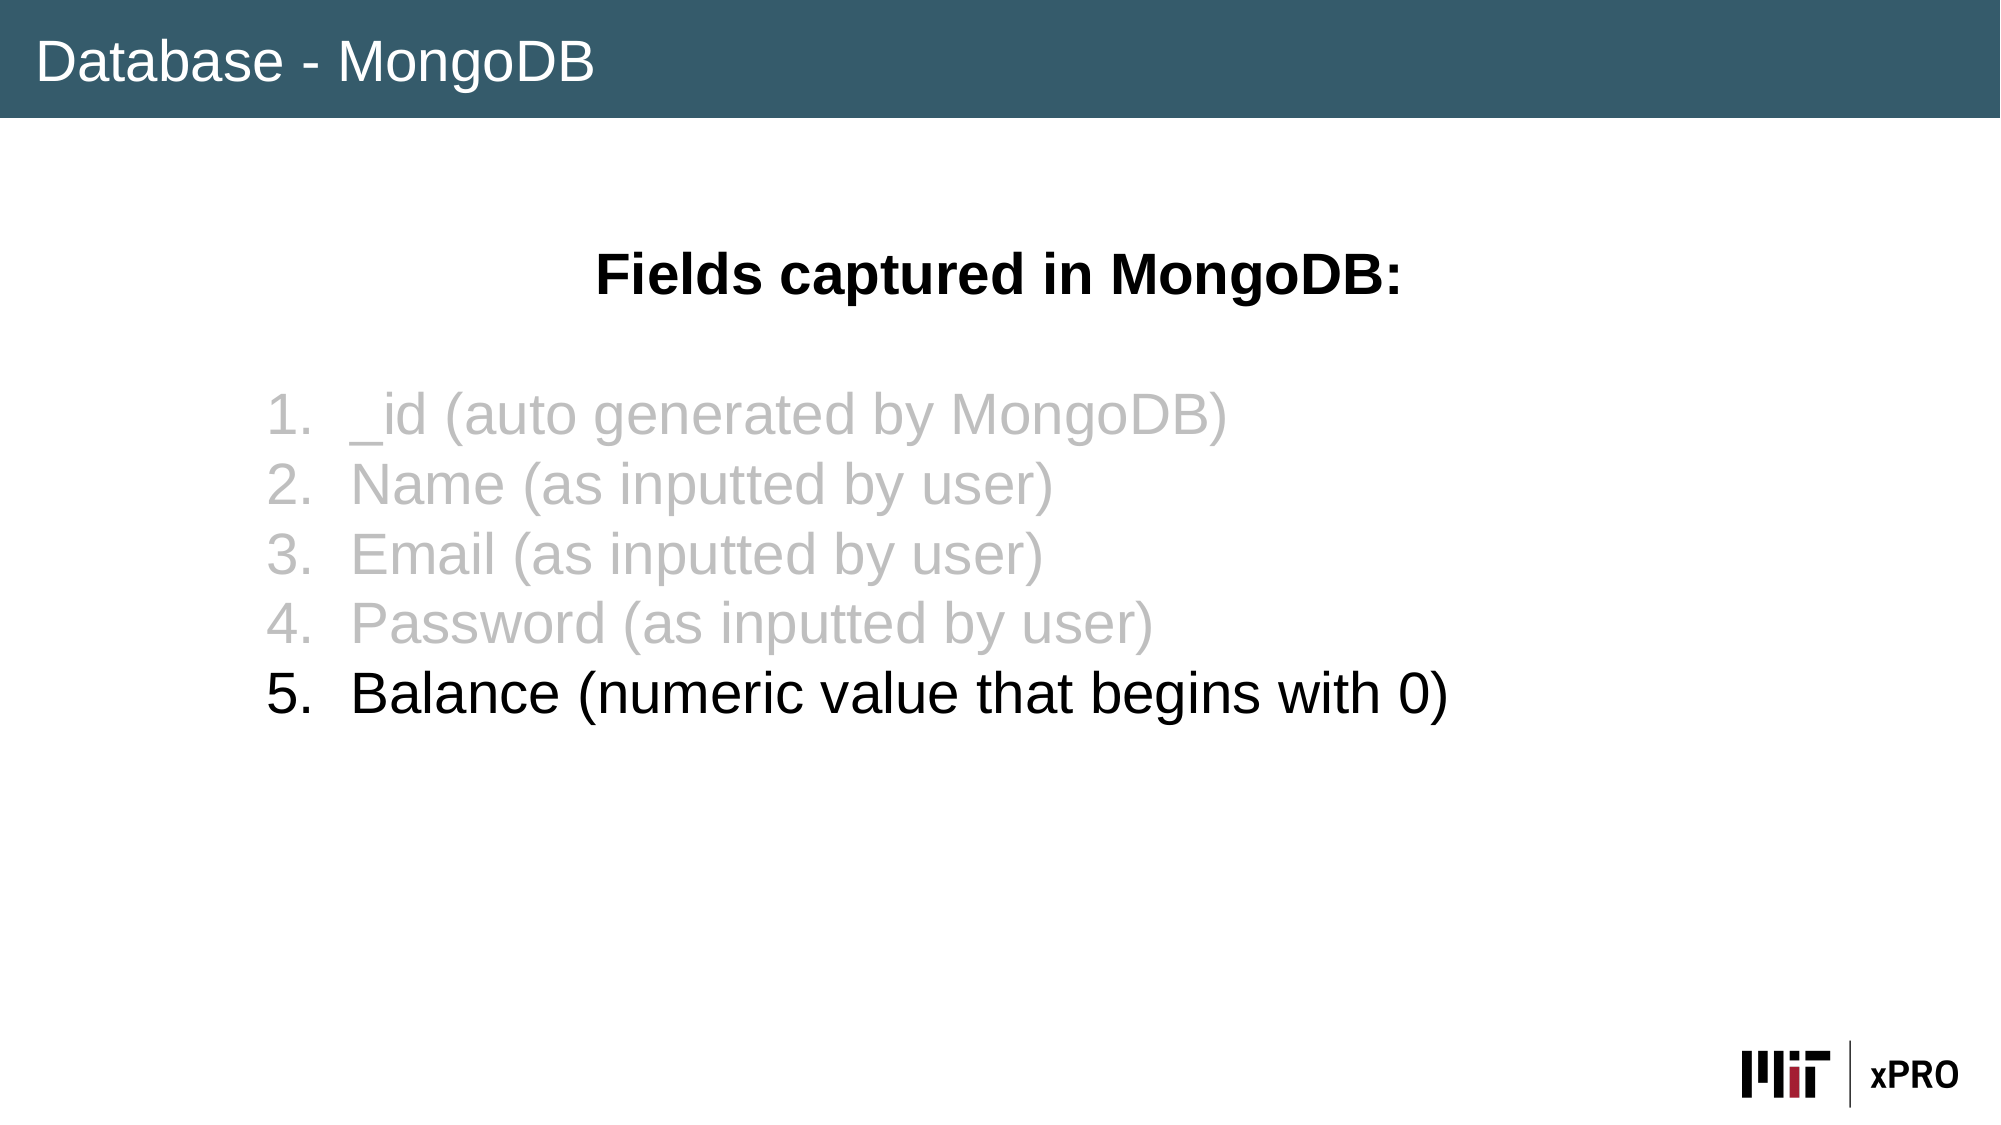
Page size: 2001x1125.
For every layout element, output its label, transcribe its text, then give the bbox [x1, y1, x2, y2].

picture [1742, 1040, 1958, 1108]
text_box Database - MongoDB [20, 15, 1925, 101]
text_box Fields captured in MongoDB: _id (auto generated by MongoDB) Name (as inputted by user) Email (as inputted by user) Password (as inputted by user) Balance (numeric value that begins with 0) [251, 228, 1749, 733]
picture [0, 0, 2000, 118]
